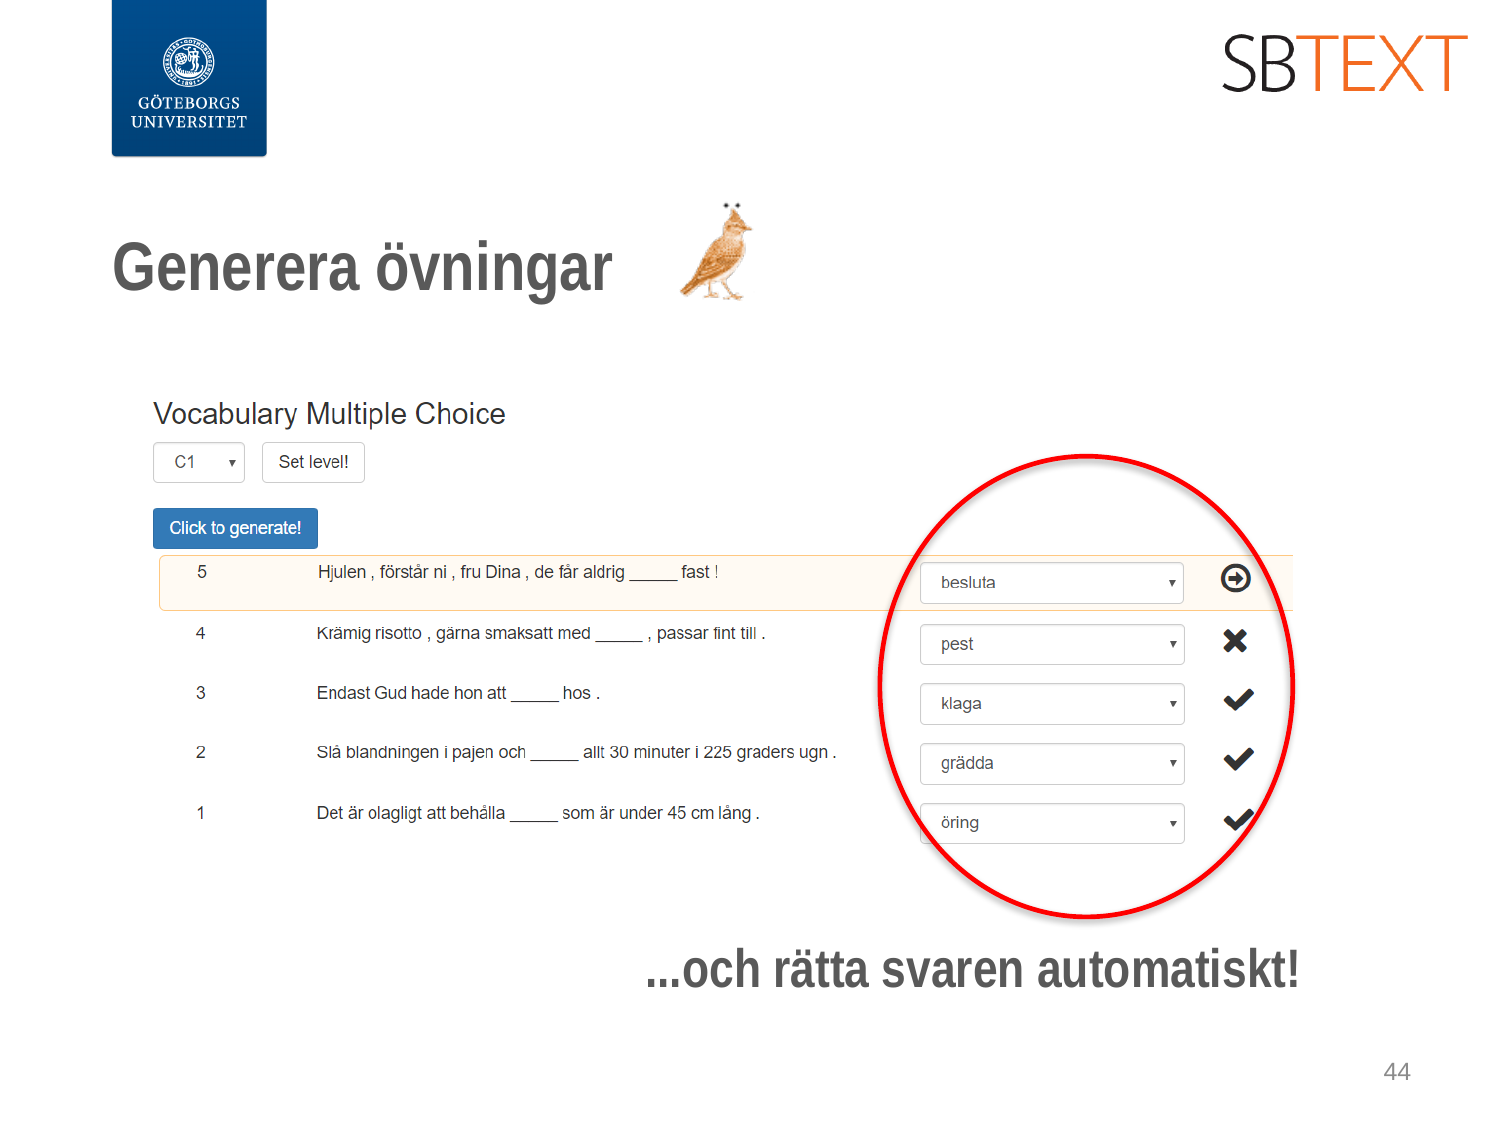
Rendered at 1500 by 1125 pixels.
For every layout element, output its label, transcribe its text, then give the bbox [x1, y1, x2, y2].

slide_number 44 [1316, 1051, 1412, 1091]
picture [1205, 19, 1476, 110]
picture [679, 199, 755, 301]
picture [140, 390, 1294, 866]
title Generera övningar [112, 231, 1412, 362]
picture [110, 0, 268, 159]
text_box [963, 873, 1209, 918]
text_box ...och rätta svaren automatiskt! [513, 925, 1317, 1006]
